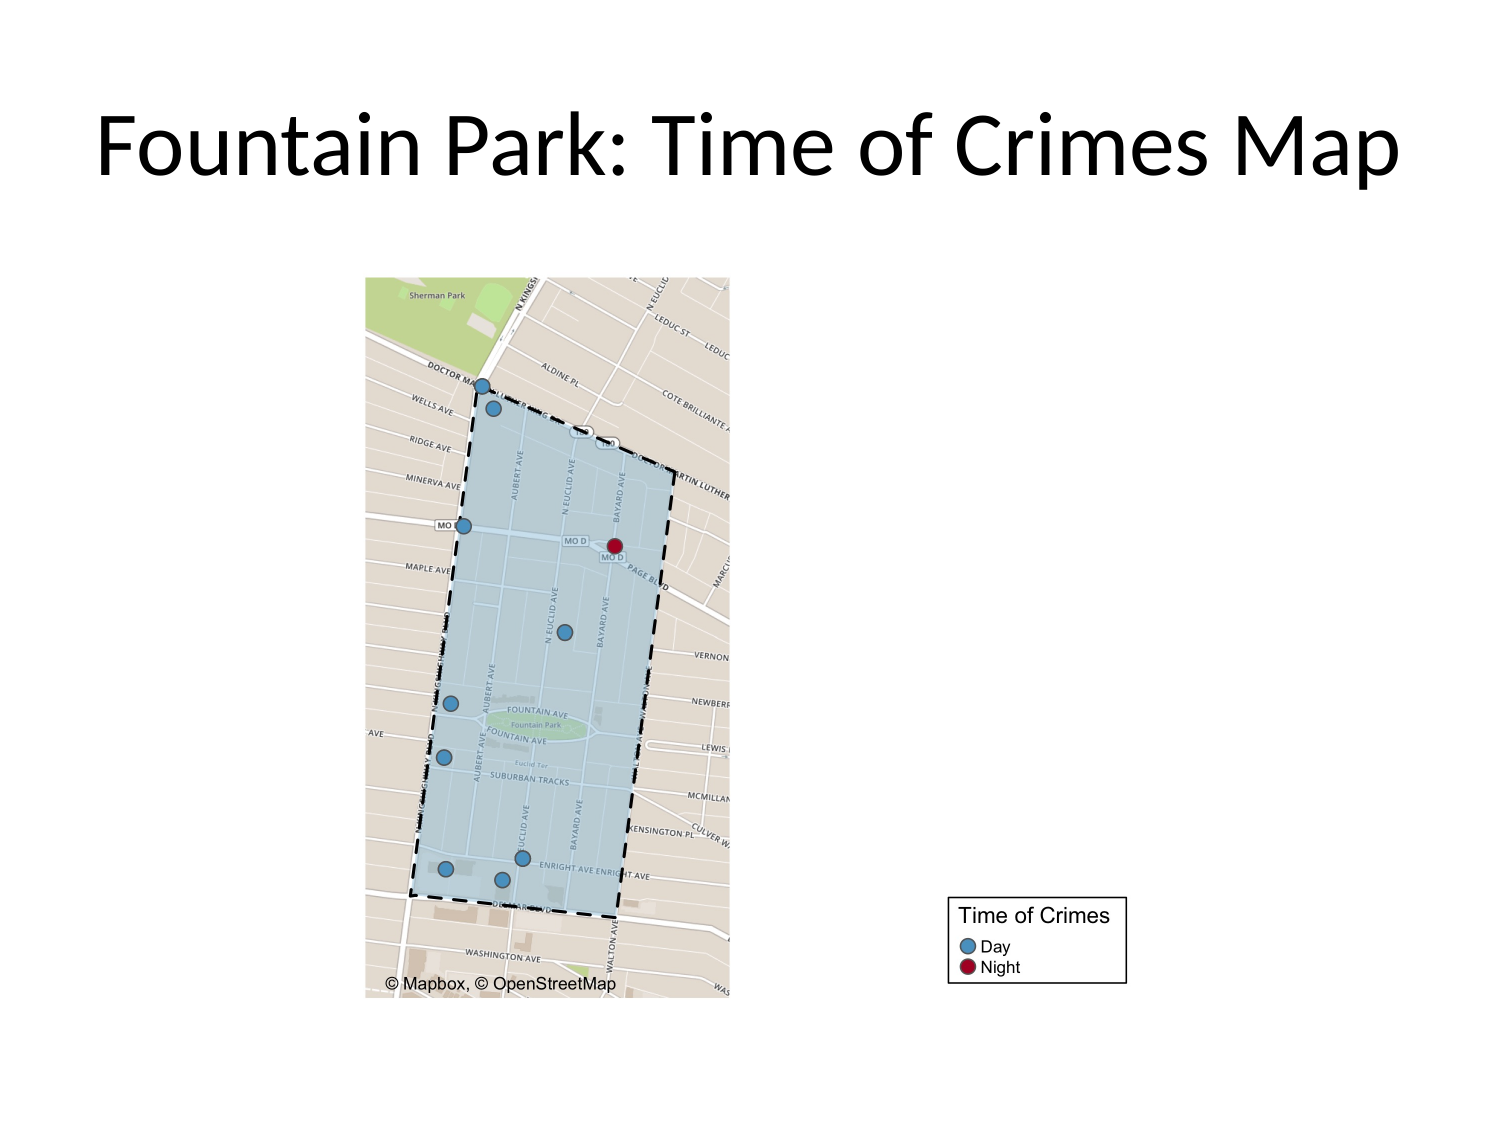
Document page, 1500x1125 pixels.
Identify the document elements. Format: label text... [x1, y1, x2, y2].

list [74, 262, 1426, 1013]
title Fountain Park: Time of Crimes Map [75, 45, 1425, 233]
